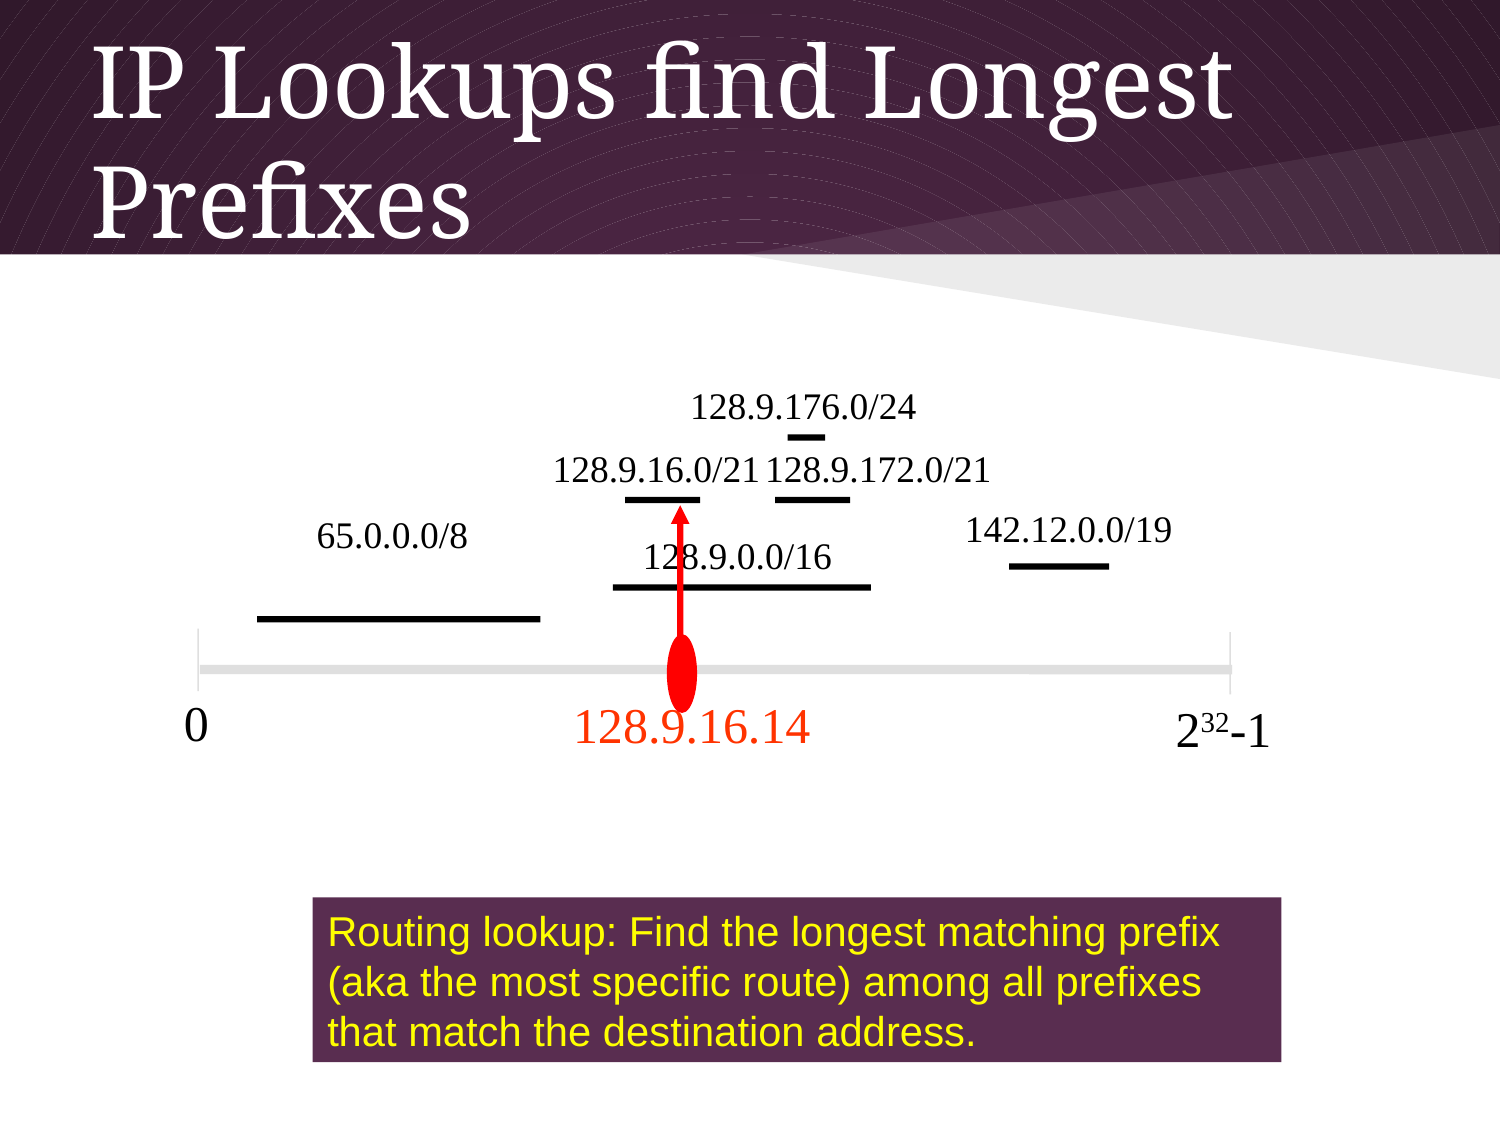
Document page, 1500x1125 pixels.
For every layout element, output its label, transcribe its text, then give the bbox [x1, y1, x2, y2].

text_box 128.9.176.0/24 [675, 374, 932, 435]
text_box 128.9.172.0/21 [750, 437, 1007, 498]
text_box 128.9.0.0/16 [681, 524, 847, 585]
text_box 128.9.0.0/16 [628, 524, 680, 585]
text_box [558, 633, 827, 762]
text_box 142.12.0.0/19 [949, 498, 1188, 558]
text_box 65.0.0.0/8 [301, 503, 484, 564]
text_box [673, 505, 687, 632]
text_box 232-1 [1160, 690, 1287, 765]
text_box 128.9.16.0/21 [537, 437, 750, 498]
title IP Lookups find Longest Prefixes [75, 45, 1425, 233]
text_box Routing lookup: Find the longest matching prefix (aka the most specific route) among all prefixes that match the destination address. [312, 897, 1282, 1063]
text_box 0 [169, 684, 224, 760]
